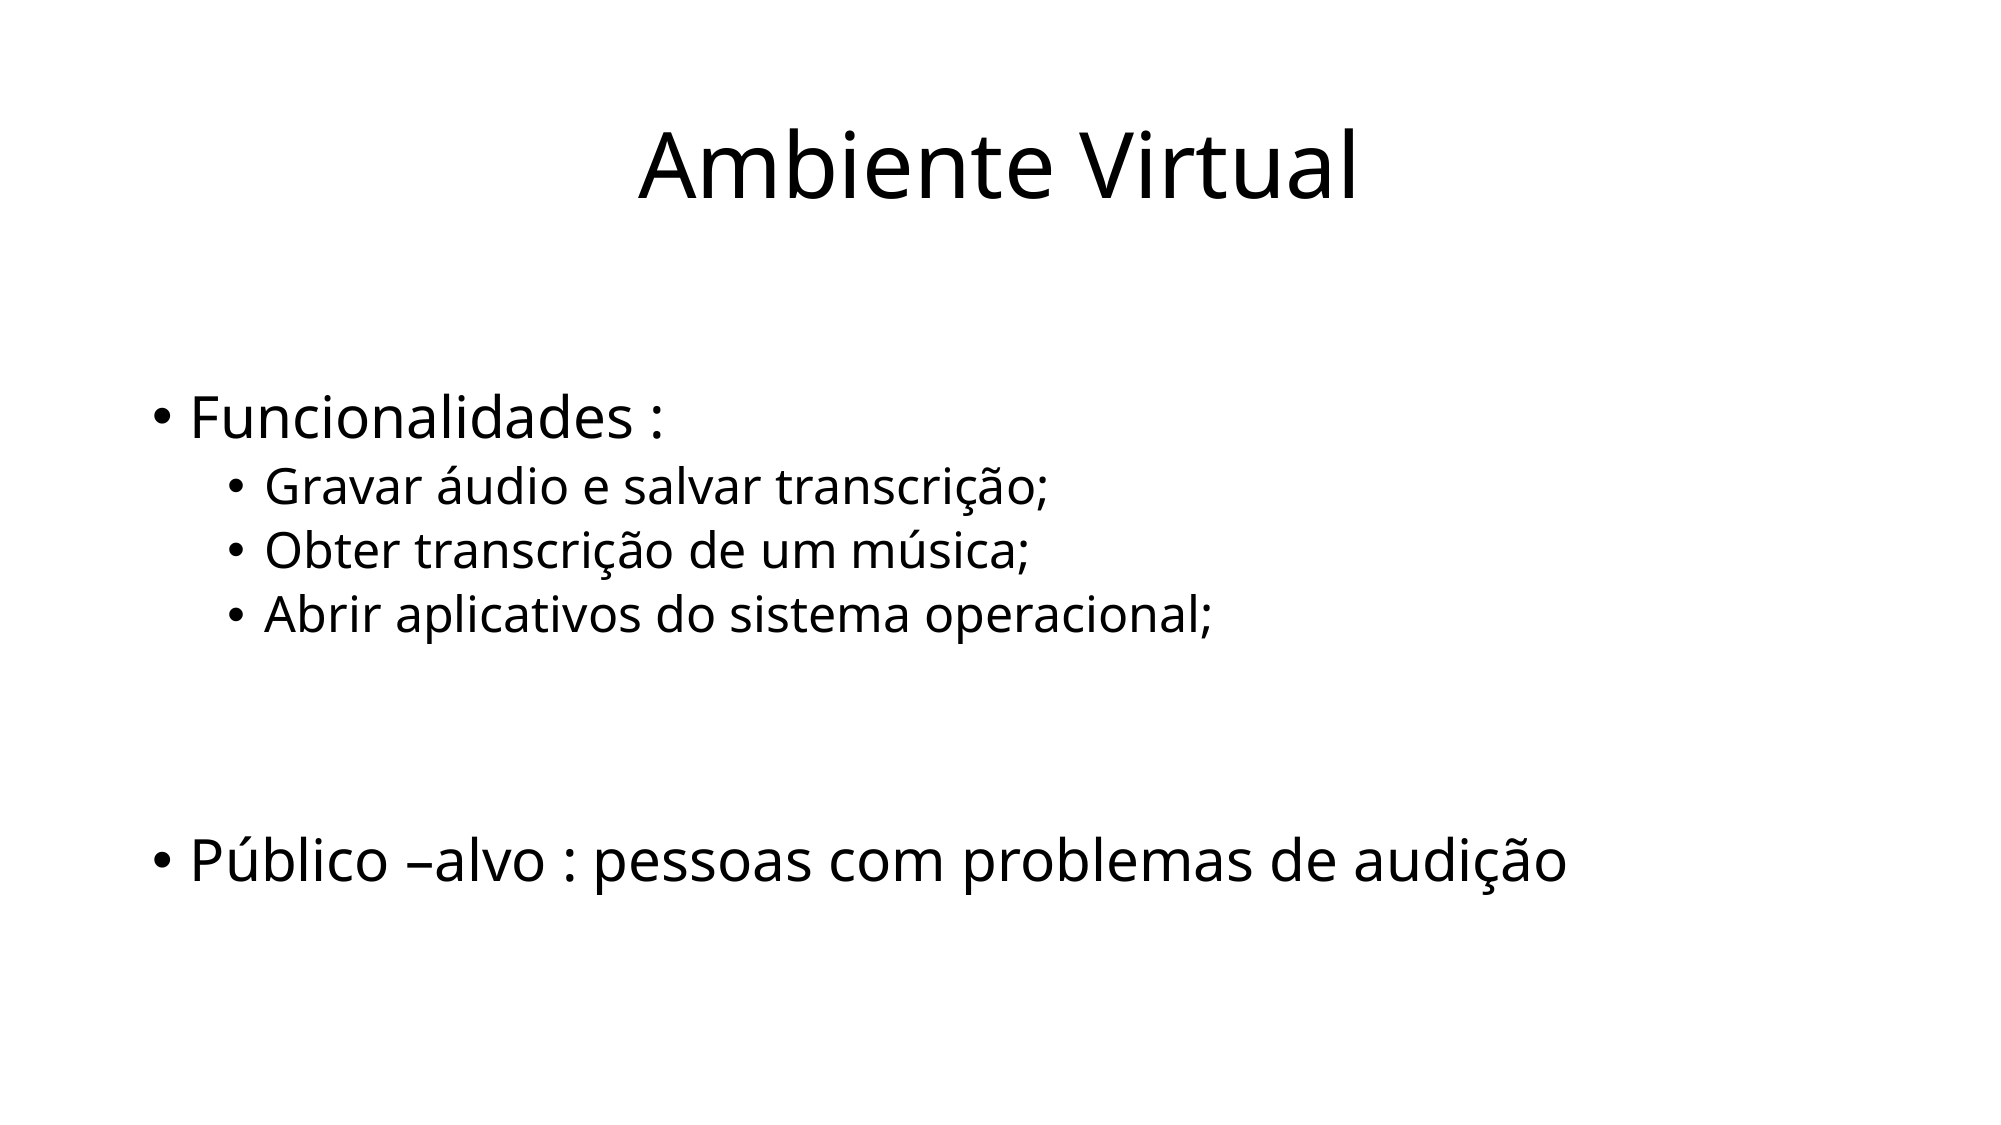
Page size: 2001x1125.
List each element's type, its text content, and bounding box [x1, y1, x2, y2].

title Ambiente Virtual [137, 59, 1863, 278]
list Funcionalidades : Gravar áudio e salvar transcrição; Obter transcrição de um música; Abrir aplicativos do sistema operacional; Público –alvo : pessoas com problemas de audição [137, 299, 1863, 1014]
